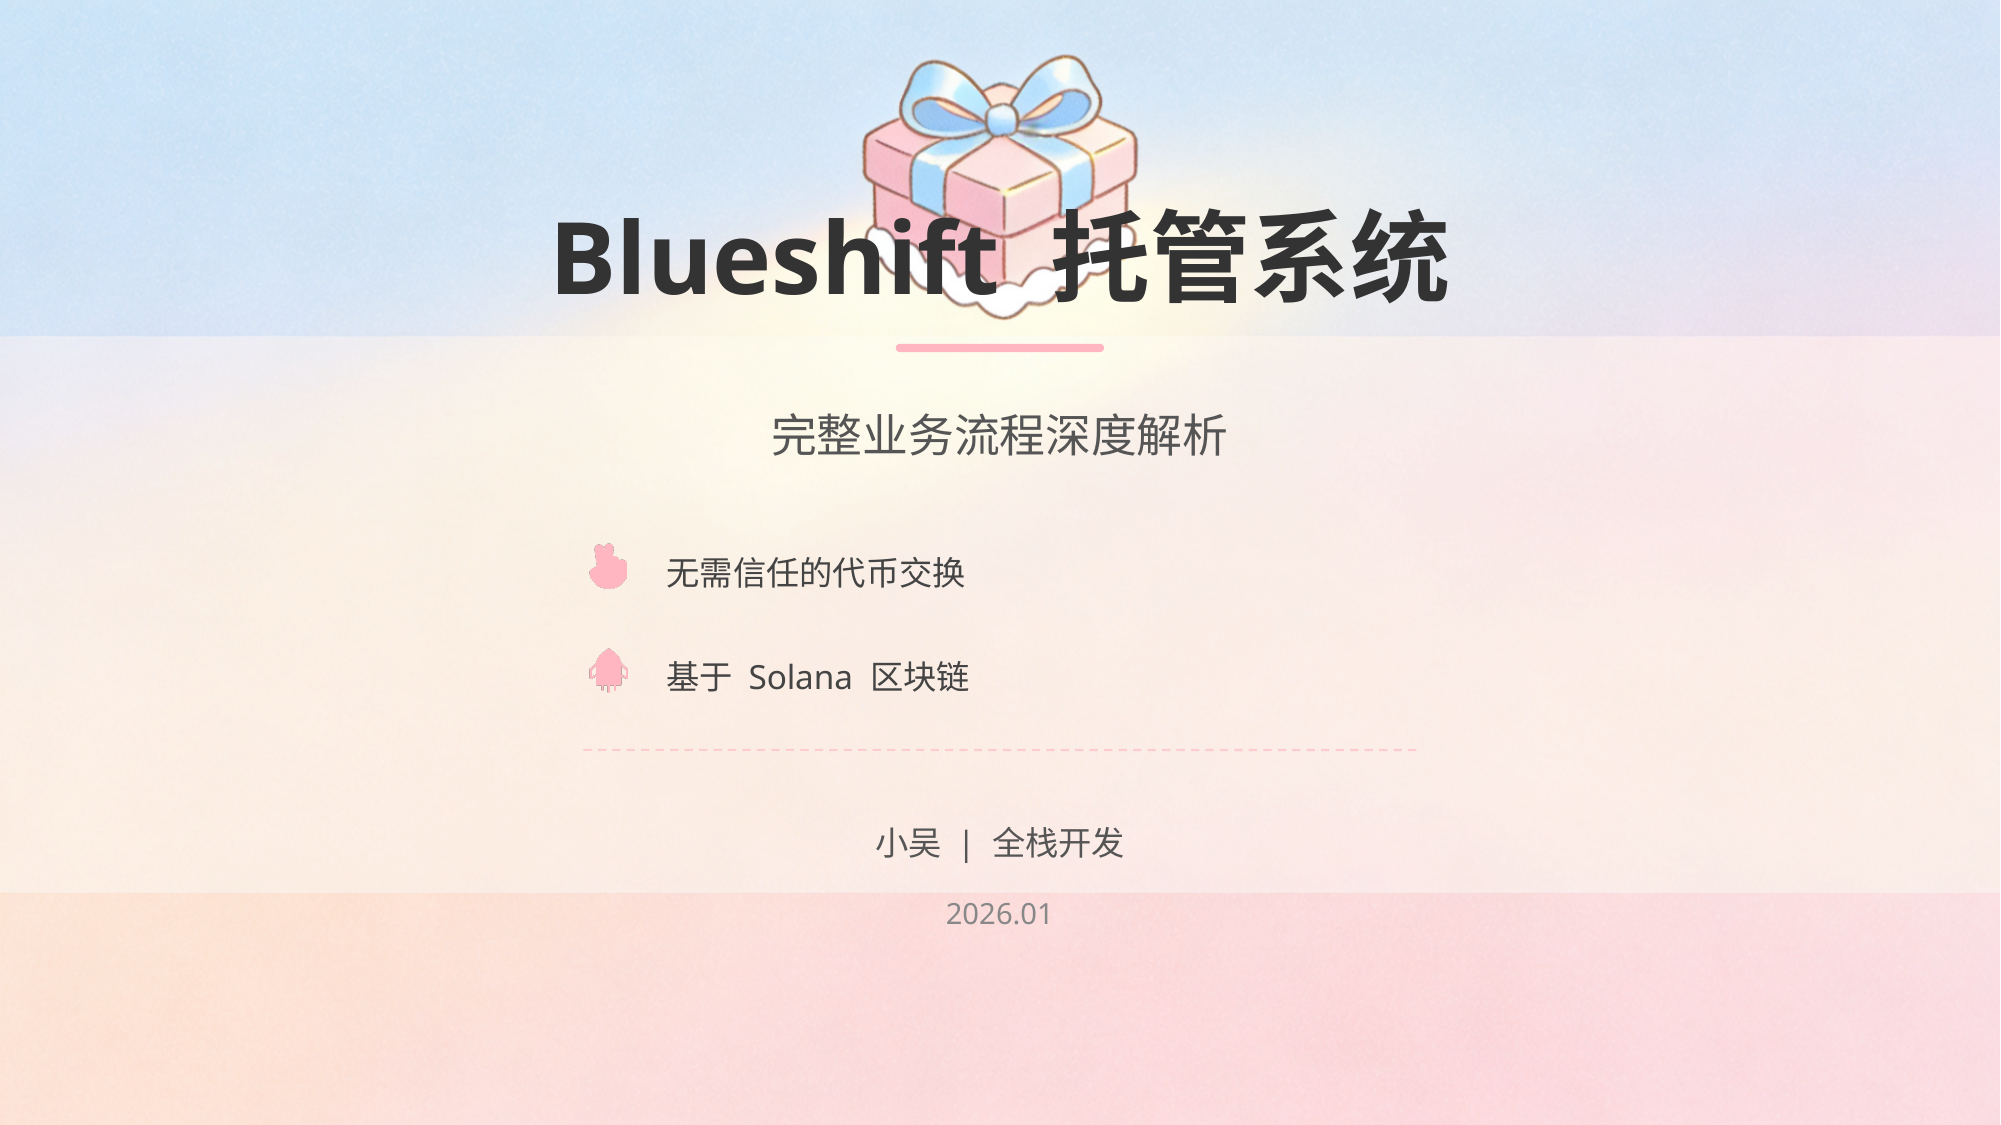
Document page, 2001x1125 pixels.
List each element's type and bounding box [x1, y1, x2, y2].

text_box [583, 748, 1417, 752]
picture [0, 0, 2000, 1125]
